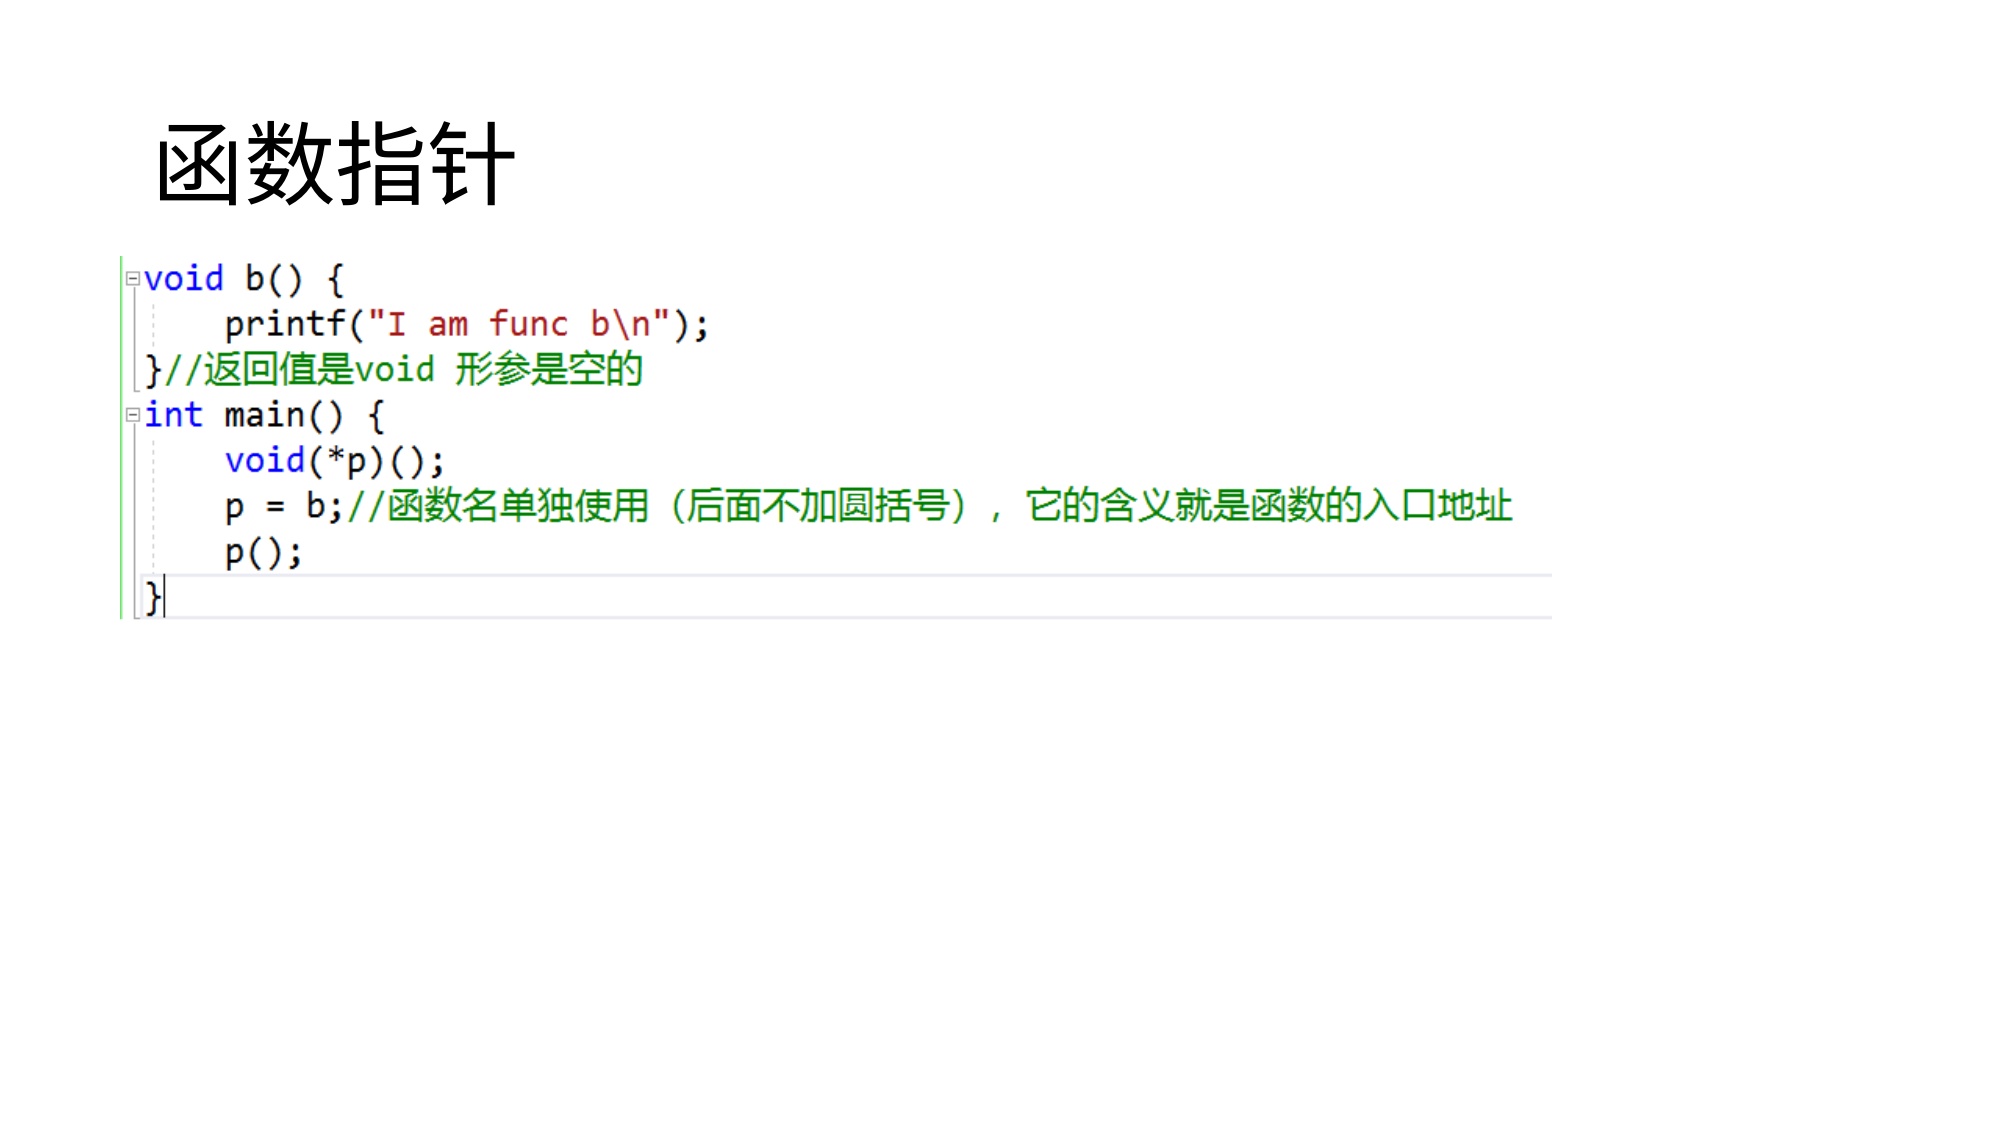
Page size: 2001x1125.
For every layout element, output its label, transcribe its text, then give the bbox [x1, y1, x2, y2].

picture [120, 256, 1552, 632]
title 函数指针 [137, 59, 1863, 278]
